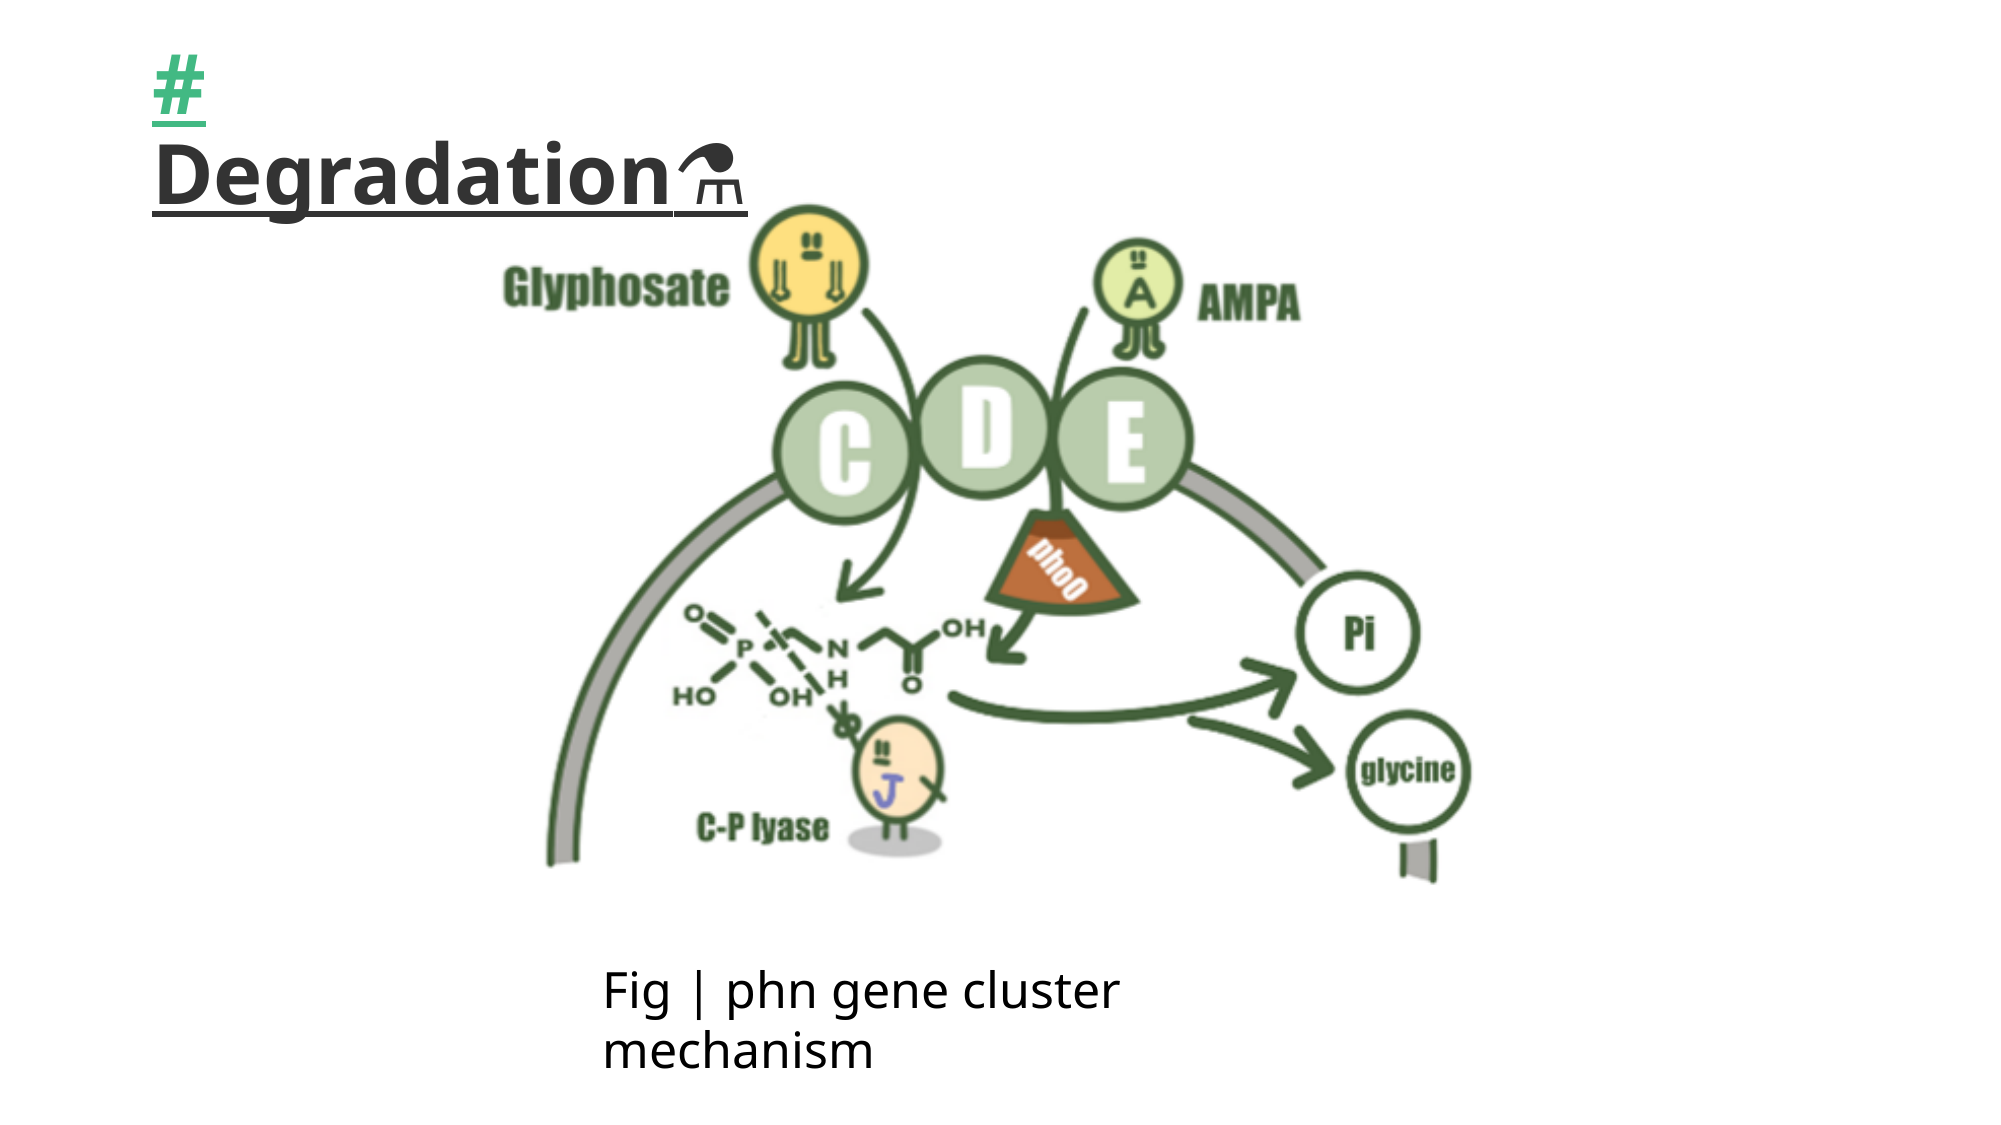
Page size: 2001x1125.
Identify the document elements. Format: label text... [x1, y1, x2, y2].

title # Degradation⚗ [137, 24, 773, 242]
picture [498, 132, 1502, 952]
text_box Fig | phn gene cluster mechanism [587, 952, 1413, 1087]
